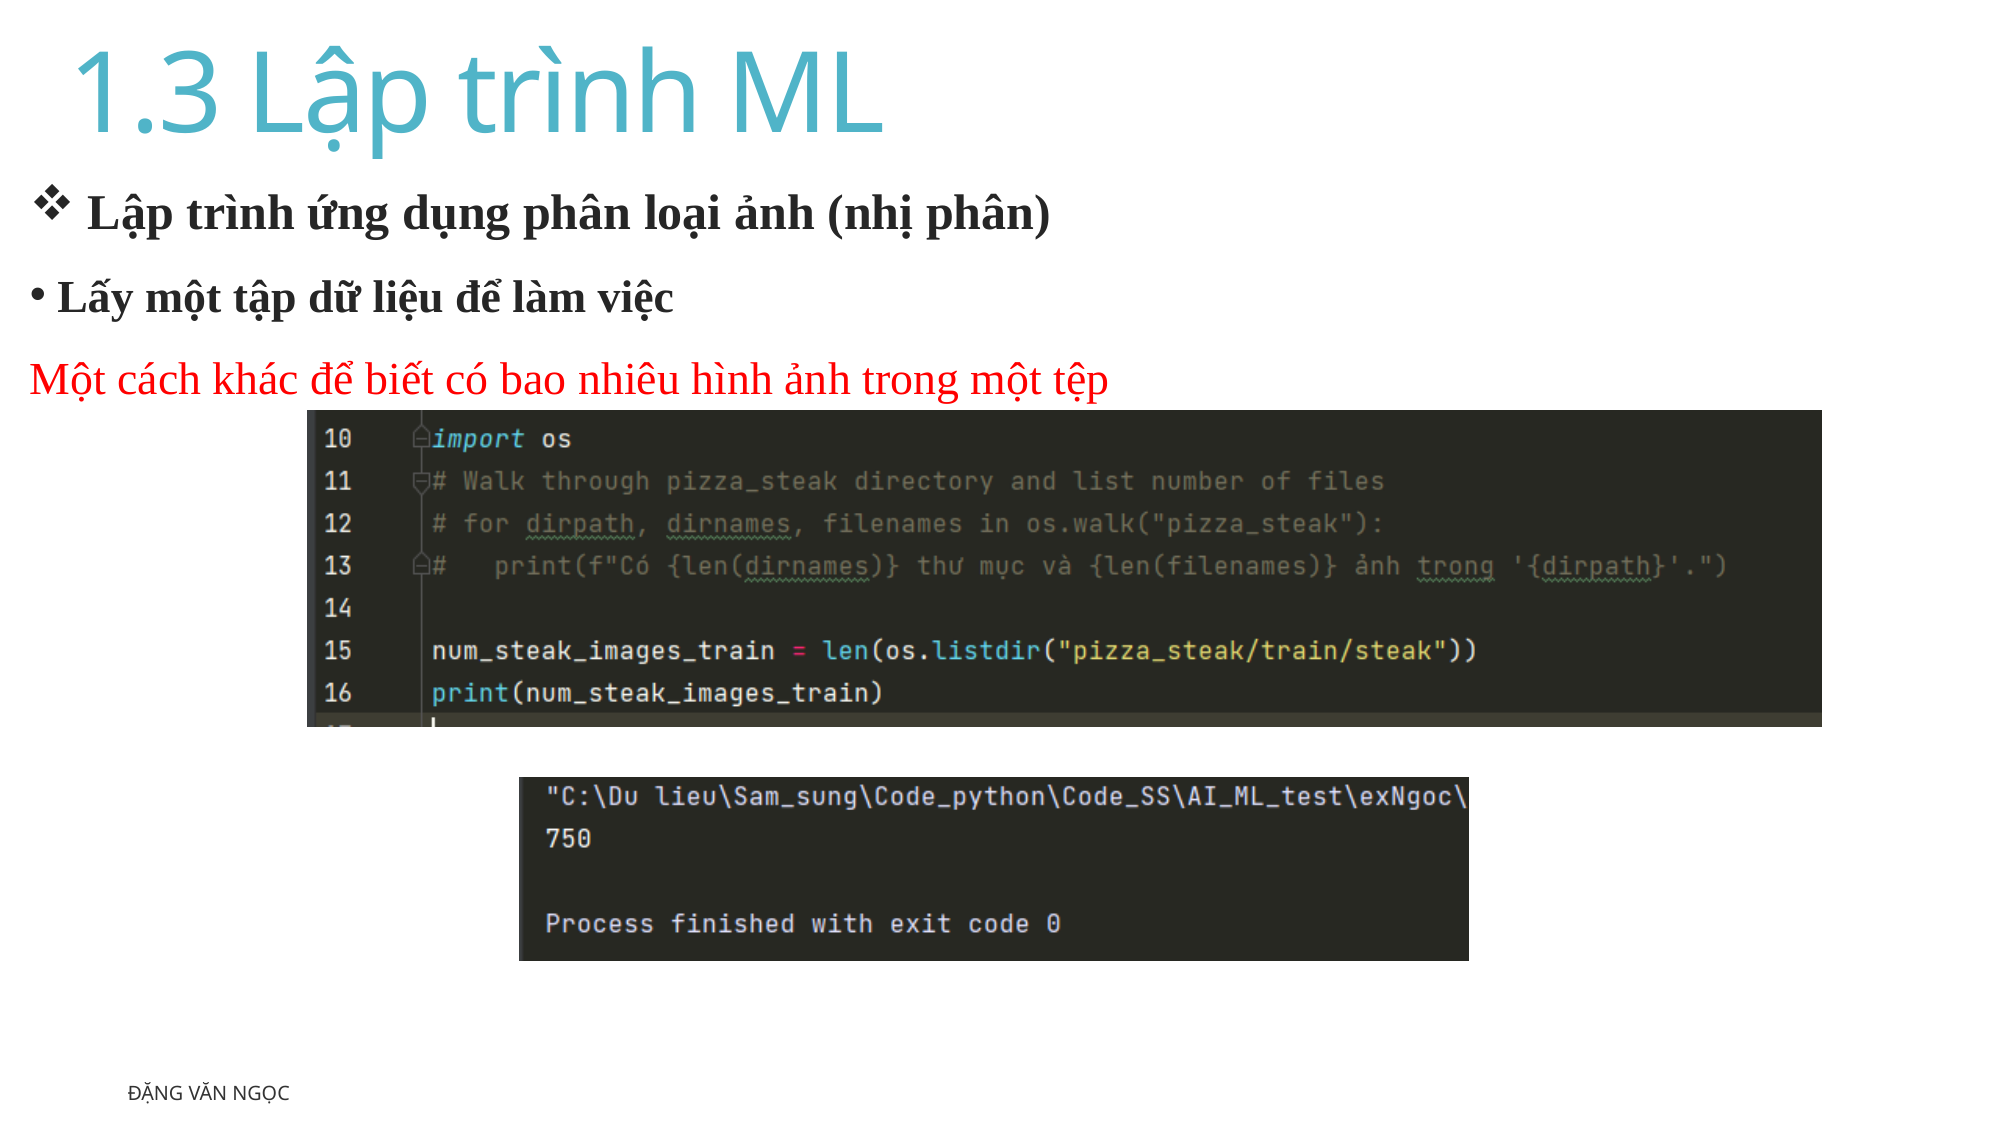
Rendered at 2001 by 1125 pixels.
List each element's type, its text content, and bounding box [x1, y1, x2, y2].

title 1.3 Lập trình ML [53, 22, 1822, 141]
picture [306, 410, 1822, 727]
footer Đặng Văn Ngọc [112, 1075, 938, 1113]
list Lập trình ứng dụng phân loại ảnh (nhị phân) Lấy một tập dữ liệu để làm việc Một cách khác để biết có bao nhiêu hình ảnh trong một tệp [14, 141, 1974, 1076]
picture [519, 777, 1469, 961]
